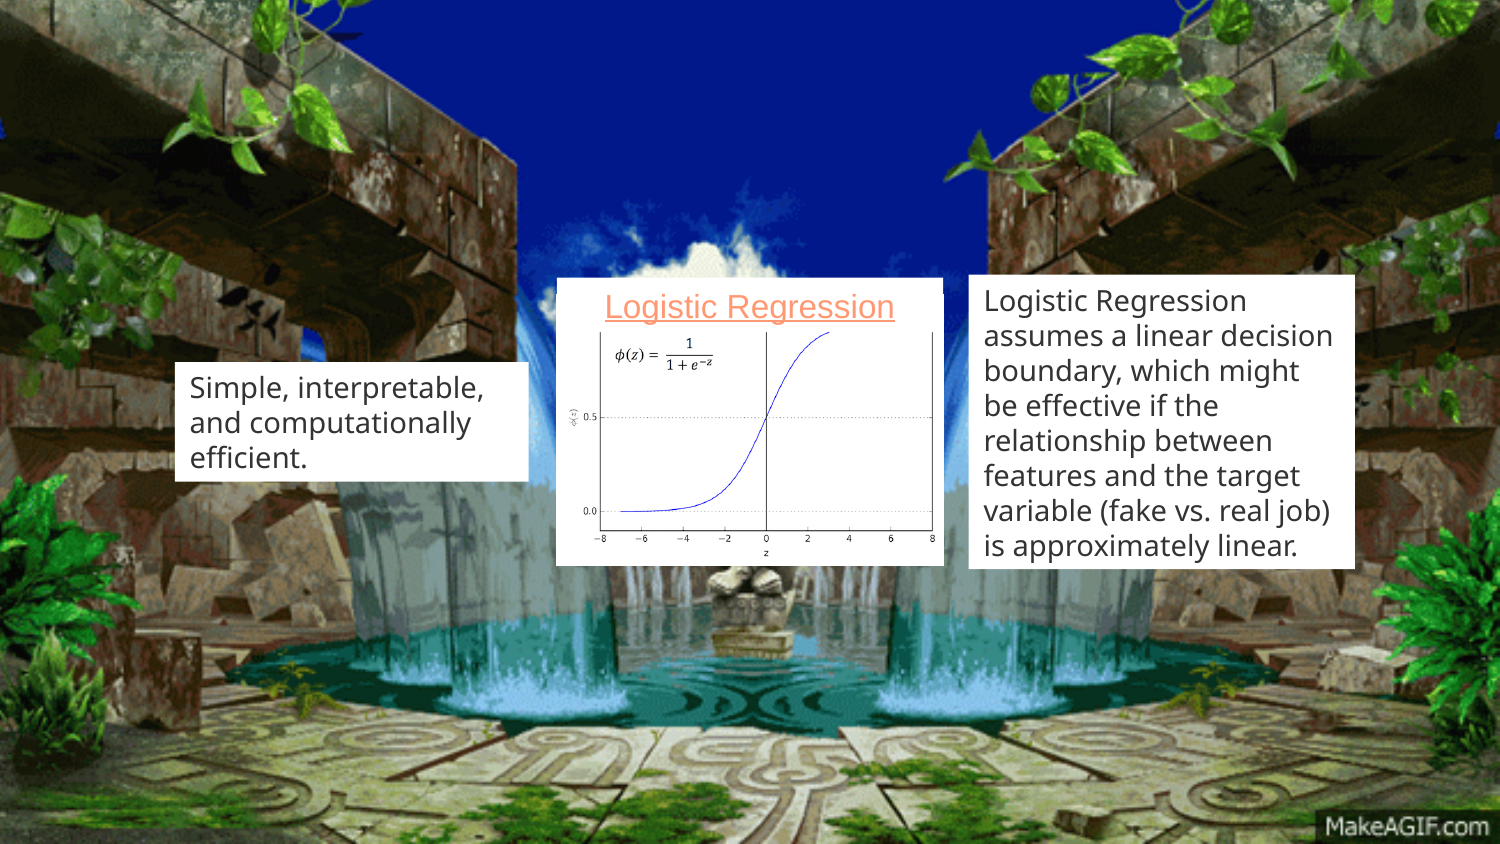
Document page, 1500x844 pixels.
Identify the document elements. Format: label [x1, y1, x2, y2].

text_box [556, 277, 944, 567]
picture [0, 0, 1500, 844]
